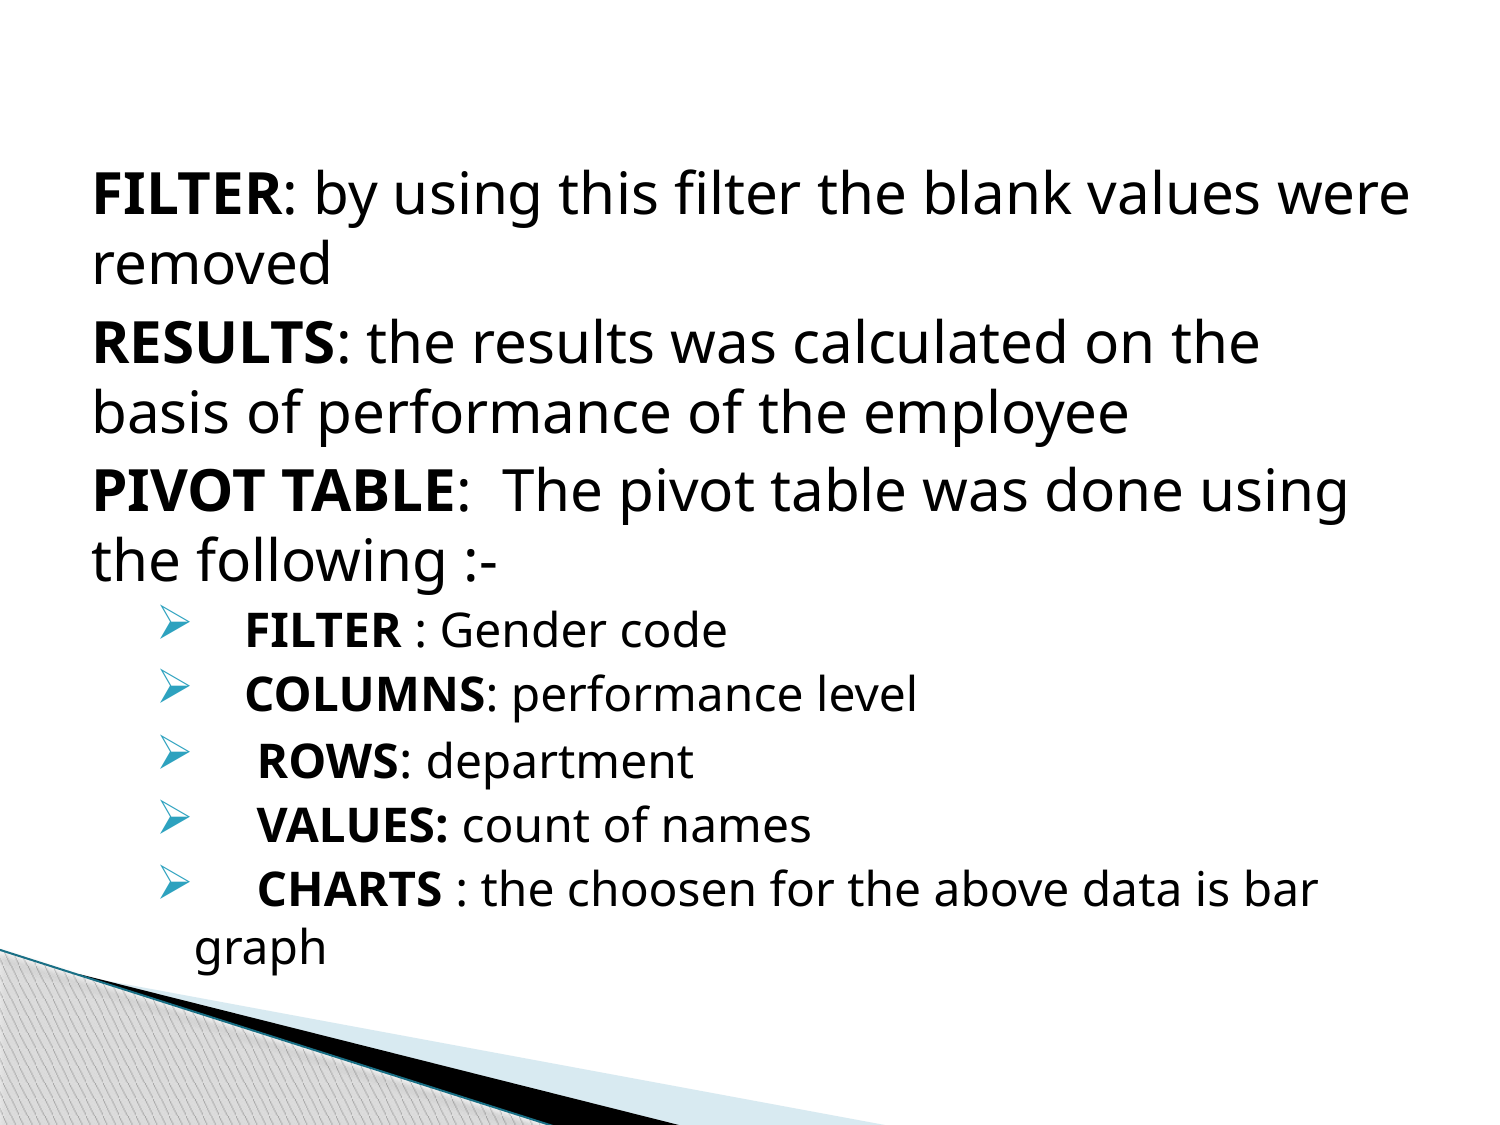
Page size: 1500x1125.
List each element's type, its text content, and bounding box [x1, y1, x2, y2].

list FILTER: by using this filter the blank values were removed RESULTS: the results was calculated on the basis of performance of the employee PIVOT TABLE: The pivot table was done using the following :- FILTER : Gender code COLUMNS: performance level ROWS: department VALUES: count of names CHARTS : the choosen for the above data is bar graph [76, 149, 1427, 1094]
